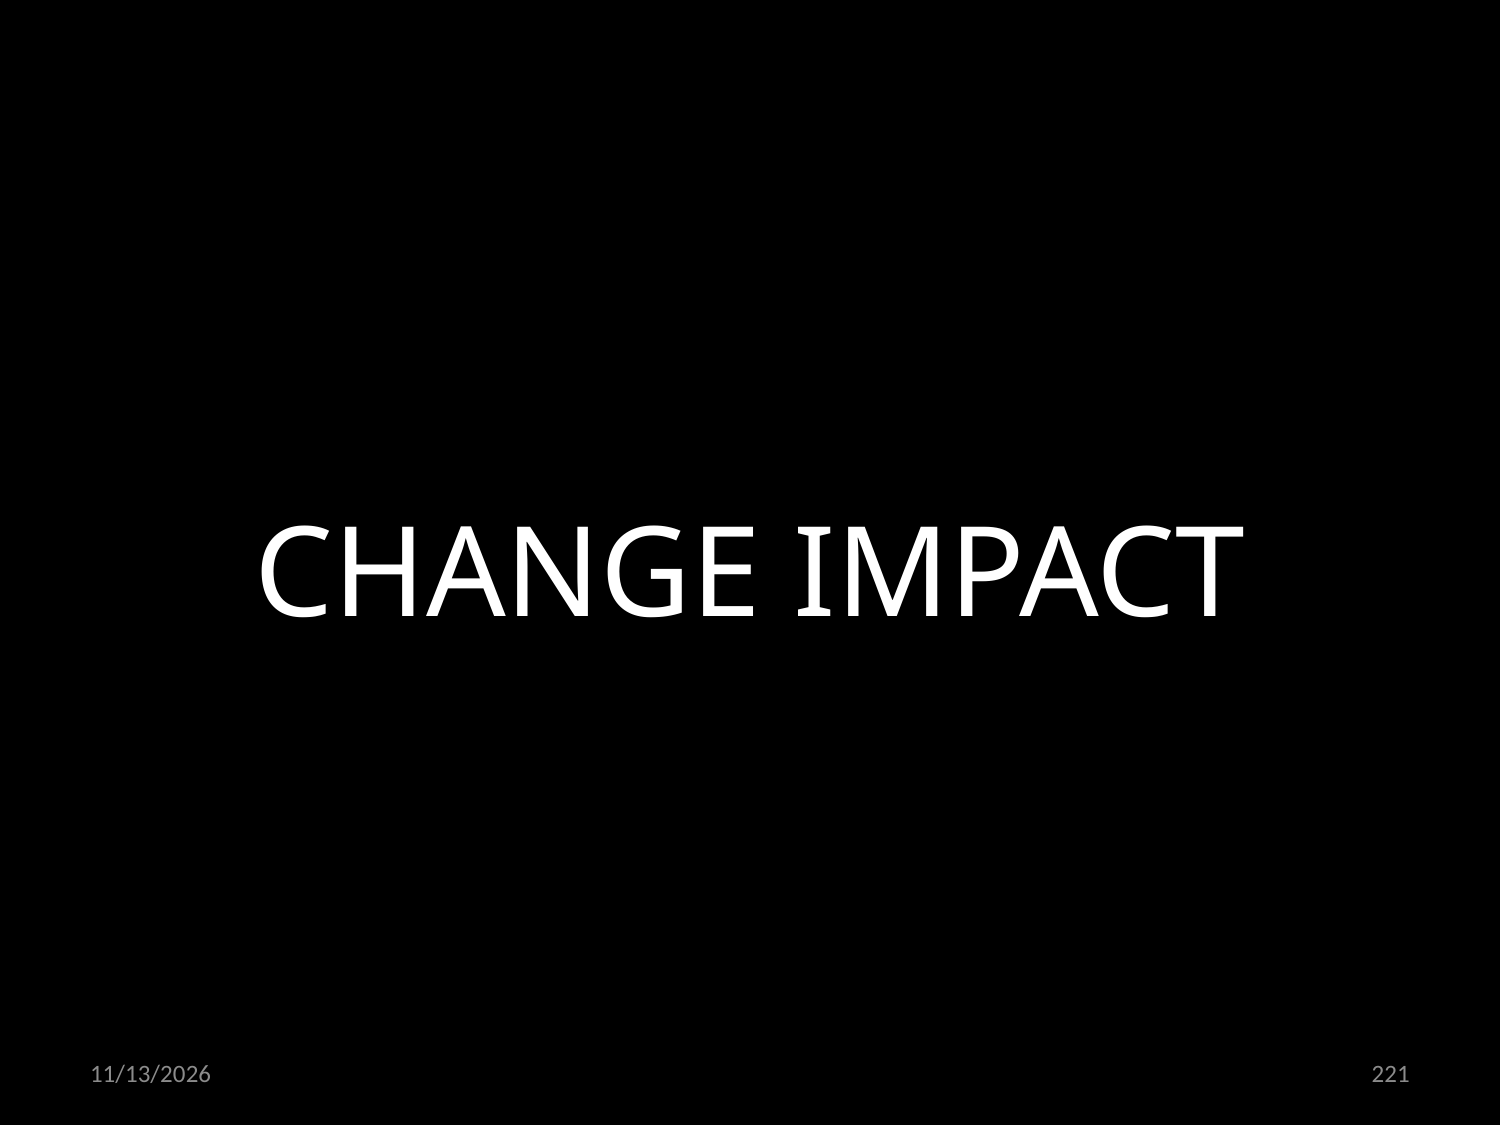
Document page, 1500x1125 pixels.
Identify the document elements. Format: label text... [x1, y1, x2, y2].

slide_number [75, 1042, 425, 1103]
slide_number 221 [1074, 1042, 1425, 1103]
list CHANGE IMPACT [0, 484, 1500, 586]
